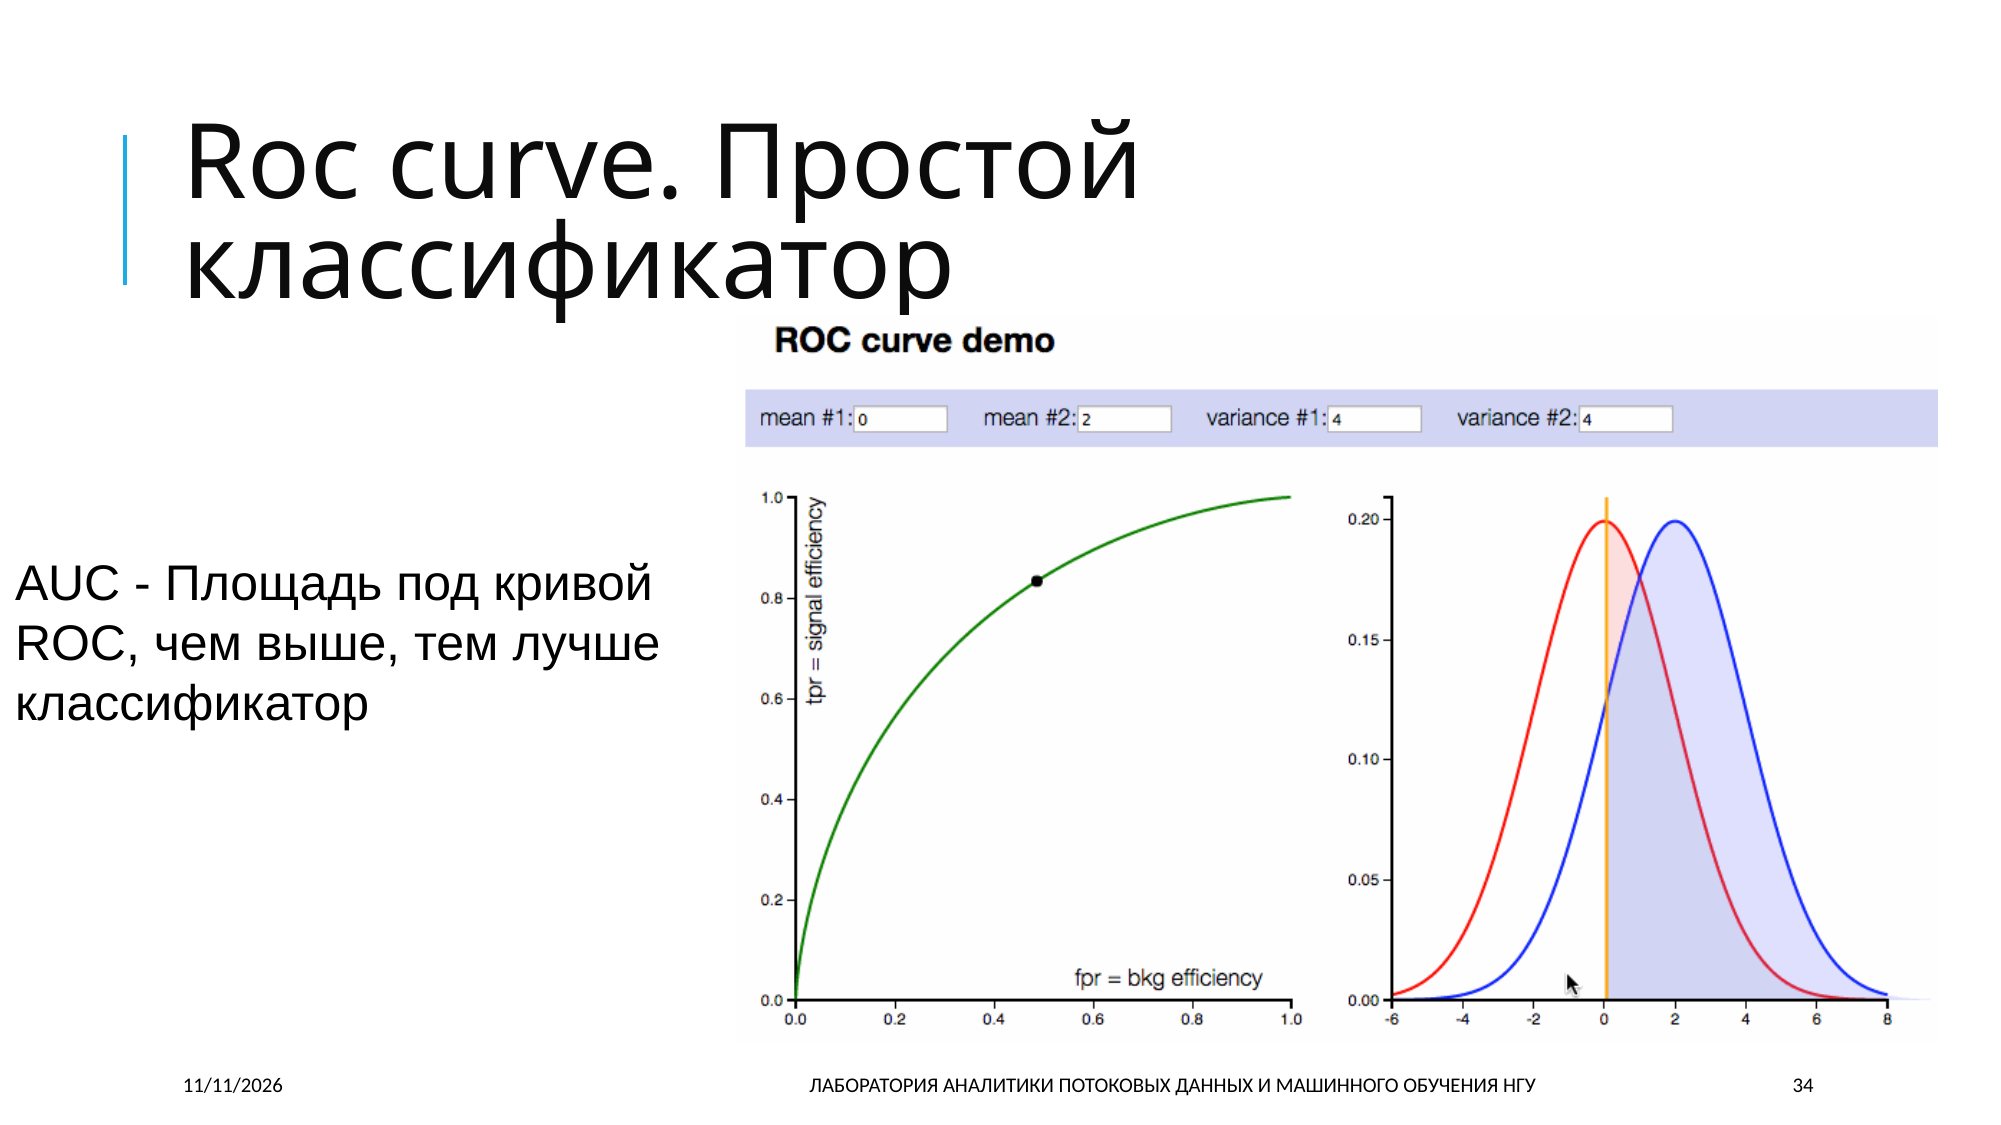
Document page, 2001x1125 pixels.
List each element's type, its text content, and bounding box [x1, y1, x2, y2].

footer ЛАБОРАТОРИЯ АНАЛИТИКИ ПОТОКОВЫХ ДАННЫХ И МАШИННОГО ОБУЧЕНИЯ НГУ [794, 1061, 1763, 1107]
title Roc curve. Простой классификатор [167, 95, 1910, 342]
picture [737, 315, 1938, 1042]
slide_number 34 [1777, 1061, 1938, 1107]
text_box AUC - Площадь под кривой ROC, чем выше, тем лучше классификатор [0, 543, 732, 741]
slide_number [167, 1061, 522, 1107]
